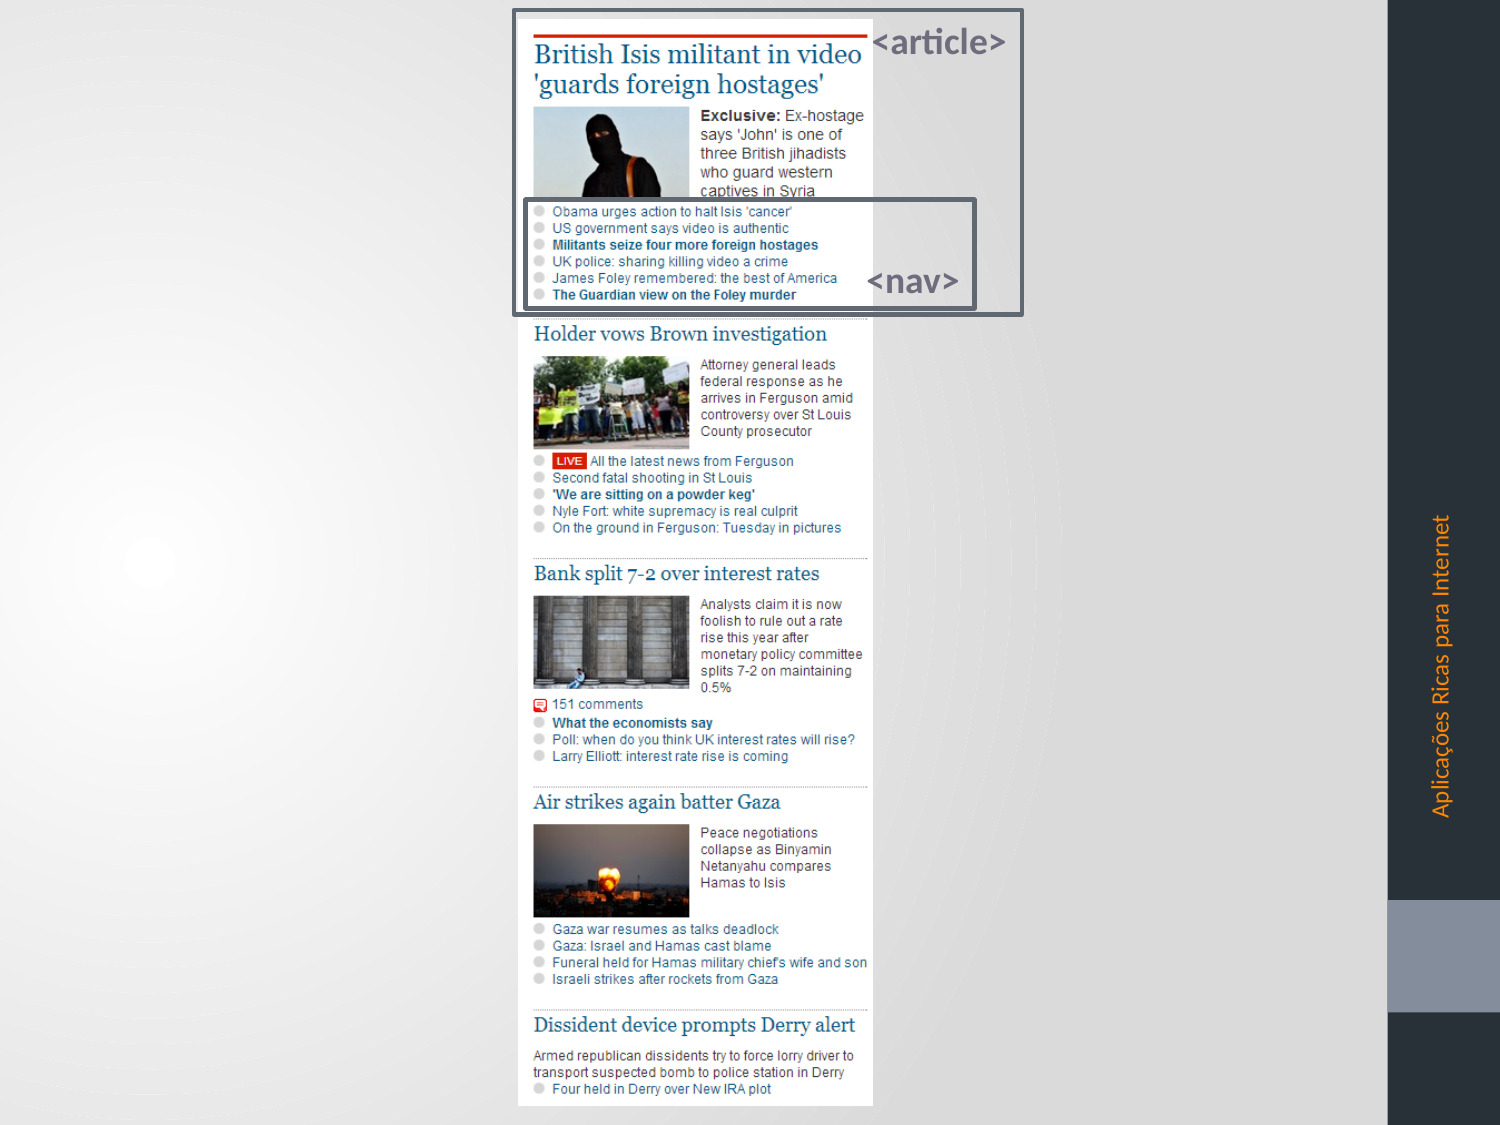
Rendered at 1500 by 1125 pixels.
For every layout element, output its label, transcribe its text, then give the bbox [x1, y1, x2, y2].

text_box <article> [512, 8, 1024, 317]
footer Aplicações Ricas para Internet [1408, 500, 1469, 889]
text_box <nav> [882, 197, 977, 311]
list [517, 18, 873, 1107]
